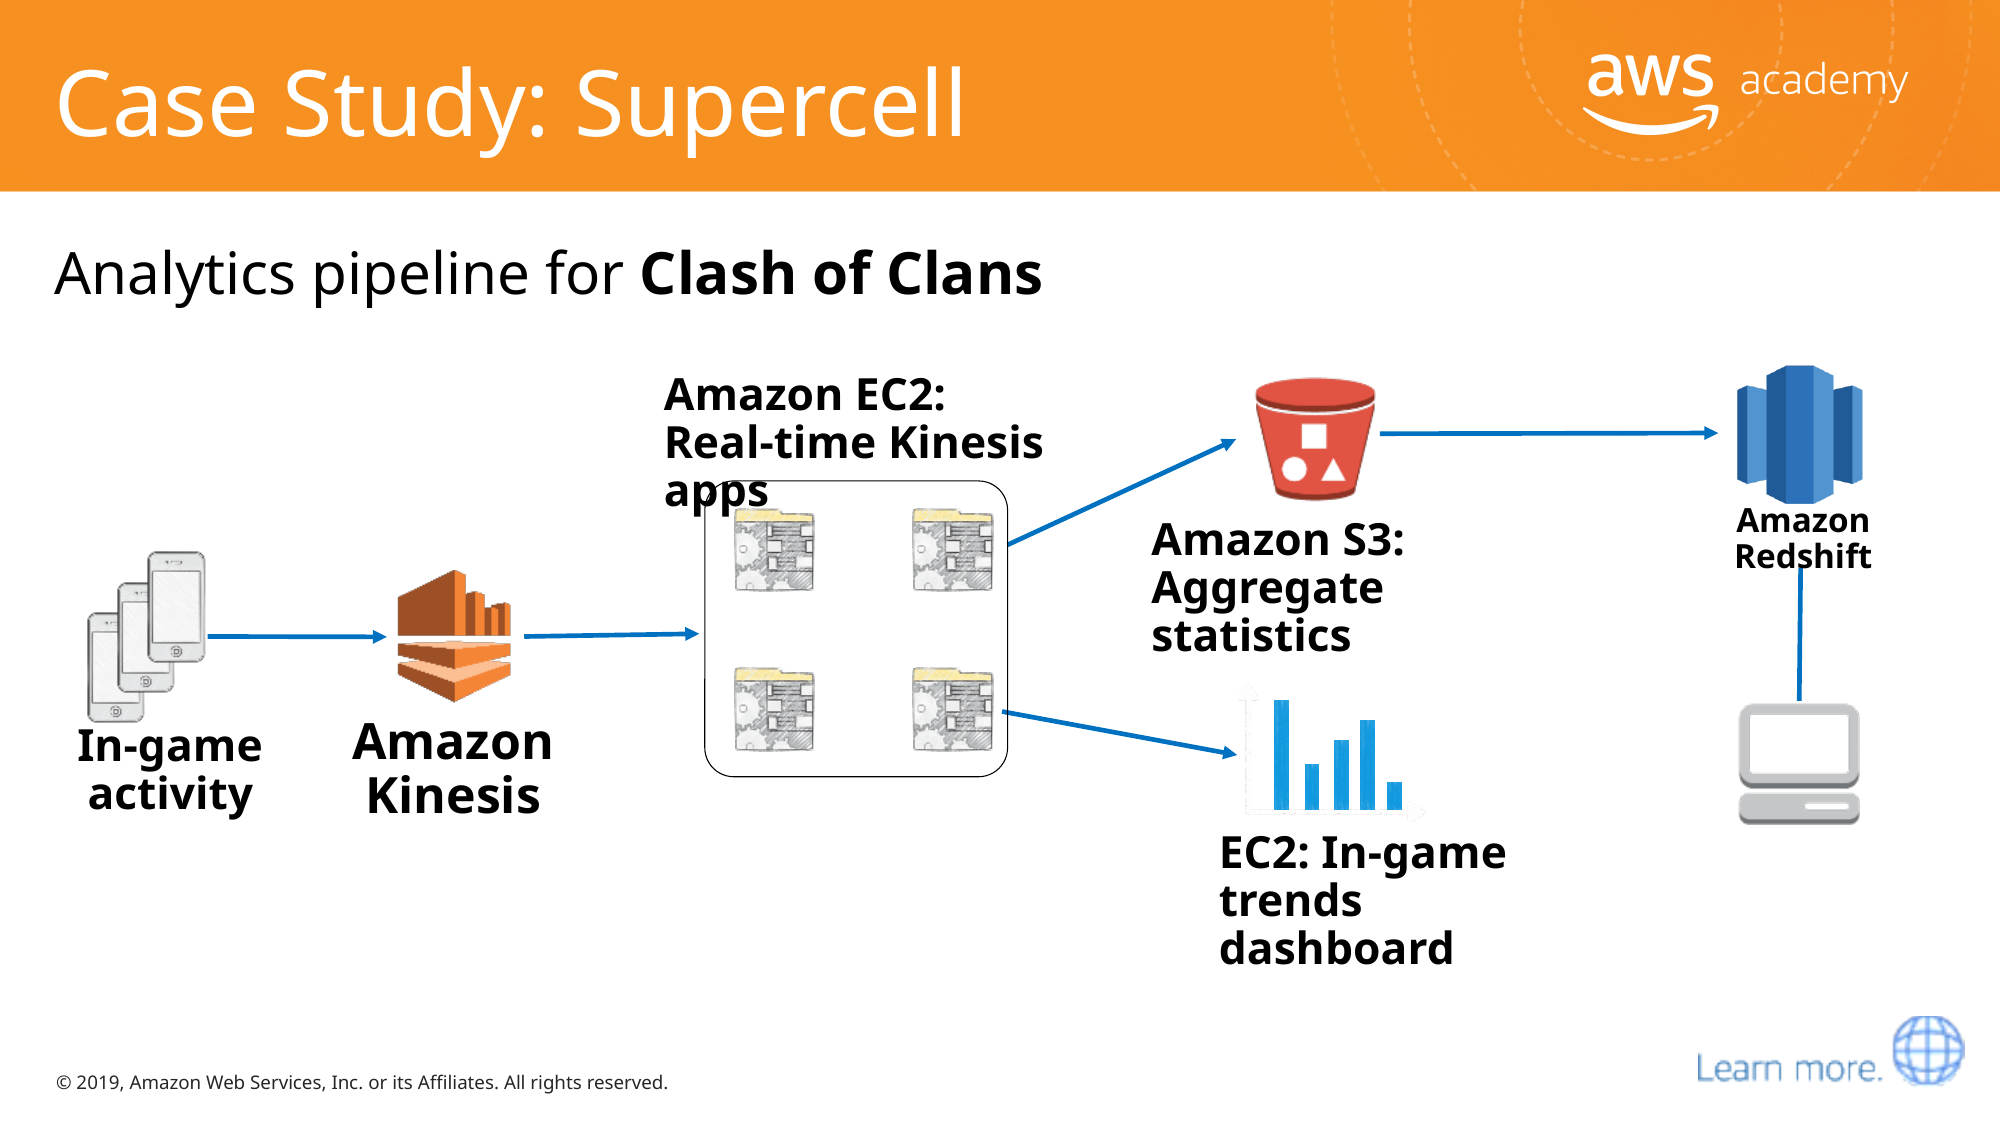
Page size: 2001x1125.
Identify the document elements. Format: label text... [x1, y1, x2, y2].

list Analytics pipeline for Clash of Clans [39, 236, 1902, 378]
title Case Study: Supercell [39, 43, 1863, 172]
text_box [73, 356, 1919, 962]
picture [0, 0, 2000, 1125]
